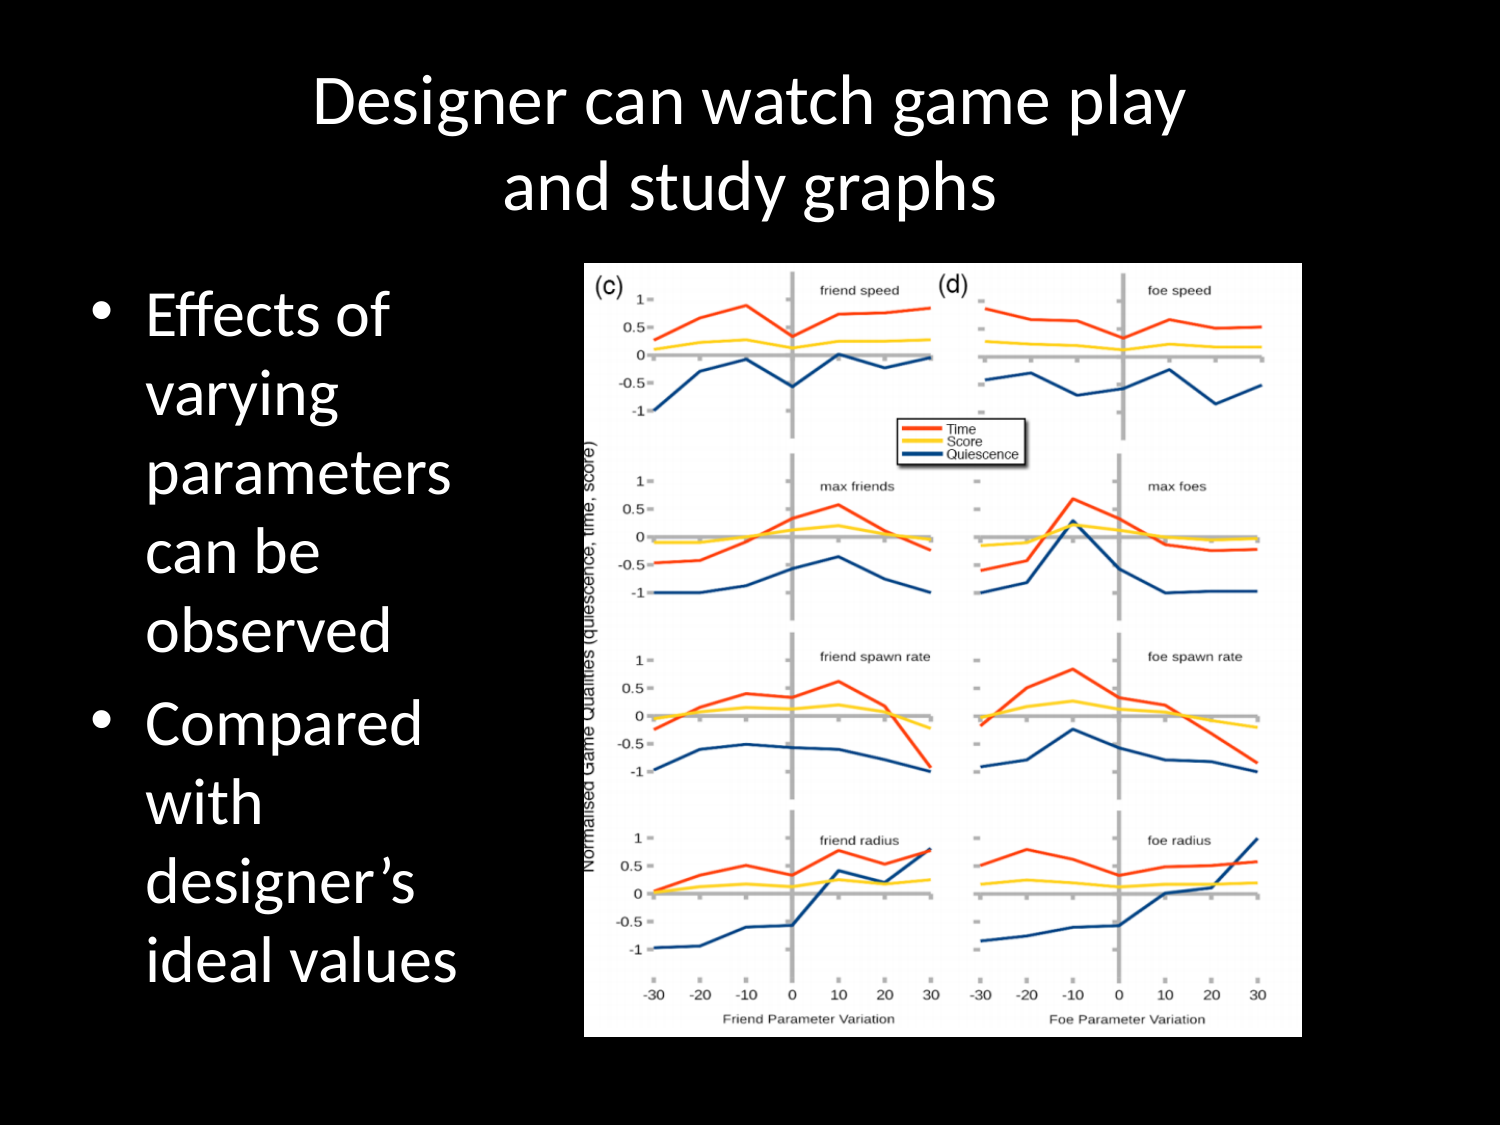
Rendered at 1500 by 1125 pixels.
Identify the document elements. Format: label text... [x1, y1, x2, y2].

list Effects of varying parameters can be observed Compared with designer’s ideal values [75, 262, 538, 1005]
title Designer can watch game play and study graphs [75, 45, 1425, 233]
picture [584, 262, 1302, 1037]
